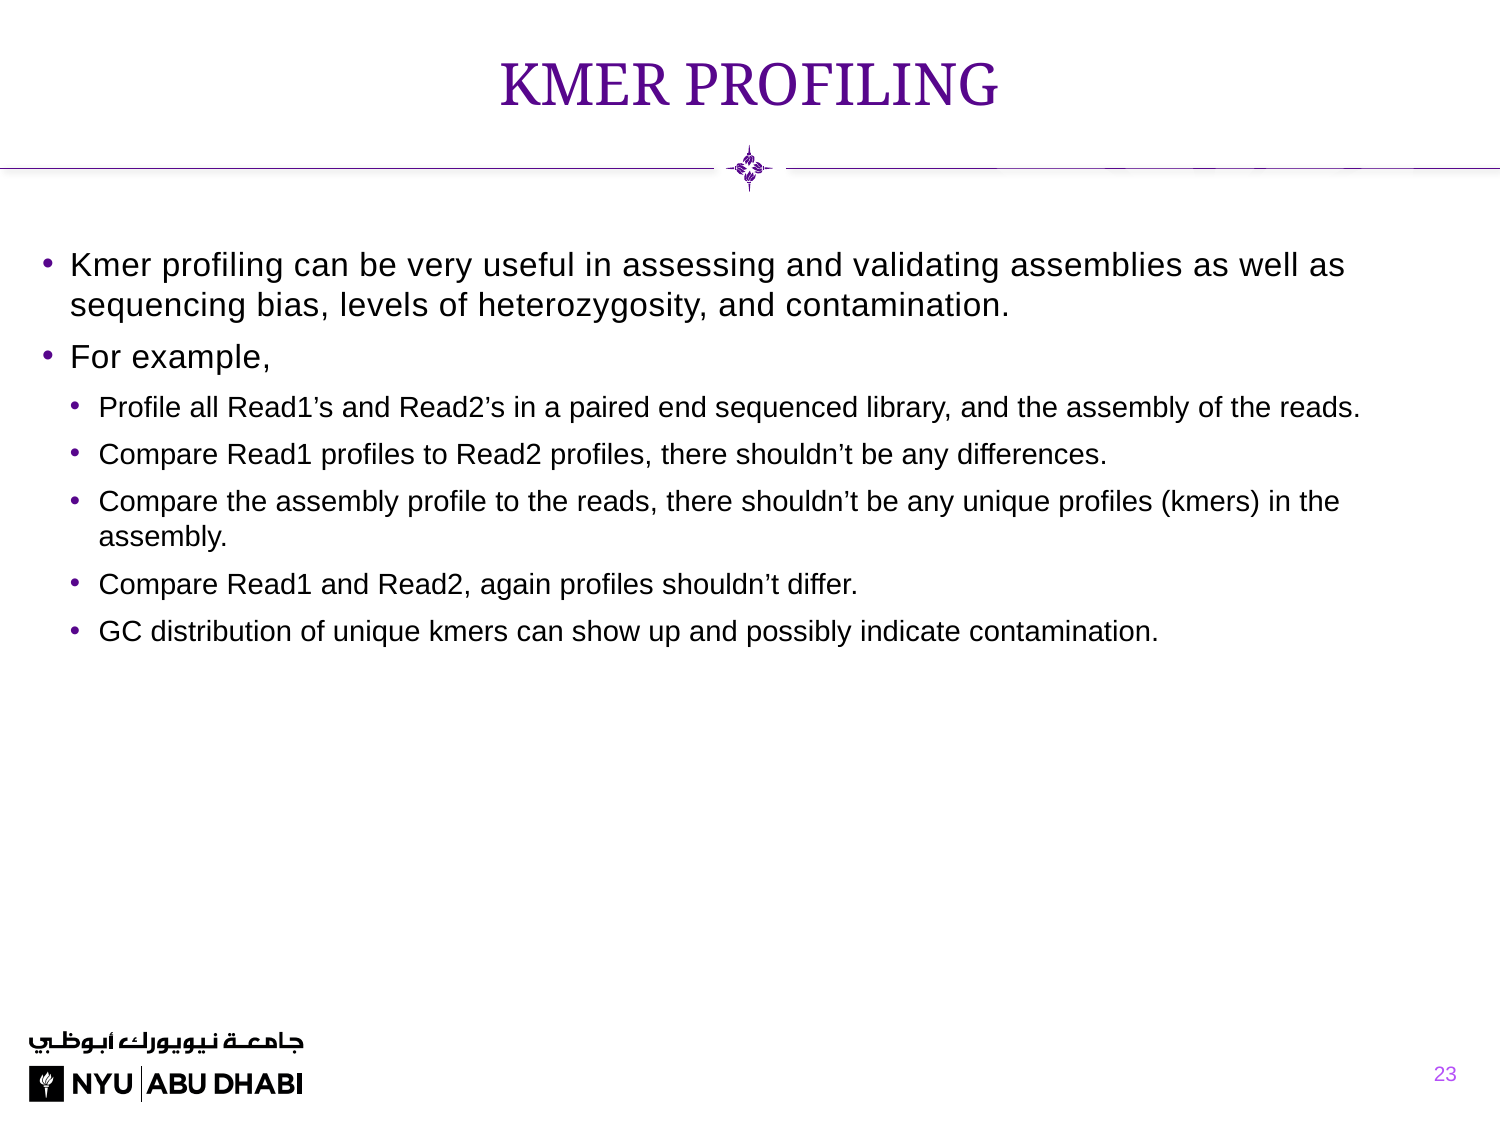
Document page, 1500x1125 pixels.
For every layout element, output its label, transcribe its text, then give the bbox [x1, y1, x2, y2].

title Kmer profiling [27, 27, 1472, 138]
slide_number 23 [1121, 1042, 1472, 1103]
list Kmer profiling can be very useful in assessing and validating assemblies as well as sequencing bias, levels of heterozygosity, and contamination. For example, Profile all Read1’s and Read2’s in a paired end sequenced library, and the assembly of the reads. Compare Read1 profiles to Read2 profiles, there shouldn’t be any differences. Compare the assembly profile to the reads, there shouldn’t be any unique profiles (kmers) in the assembly. Compare Read1 and Read2, again profiles shouldn’t differ. GC distribution of unique kmers can show up and possibly indicate contamination. [27, 235, 1472, 1002]
